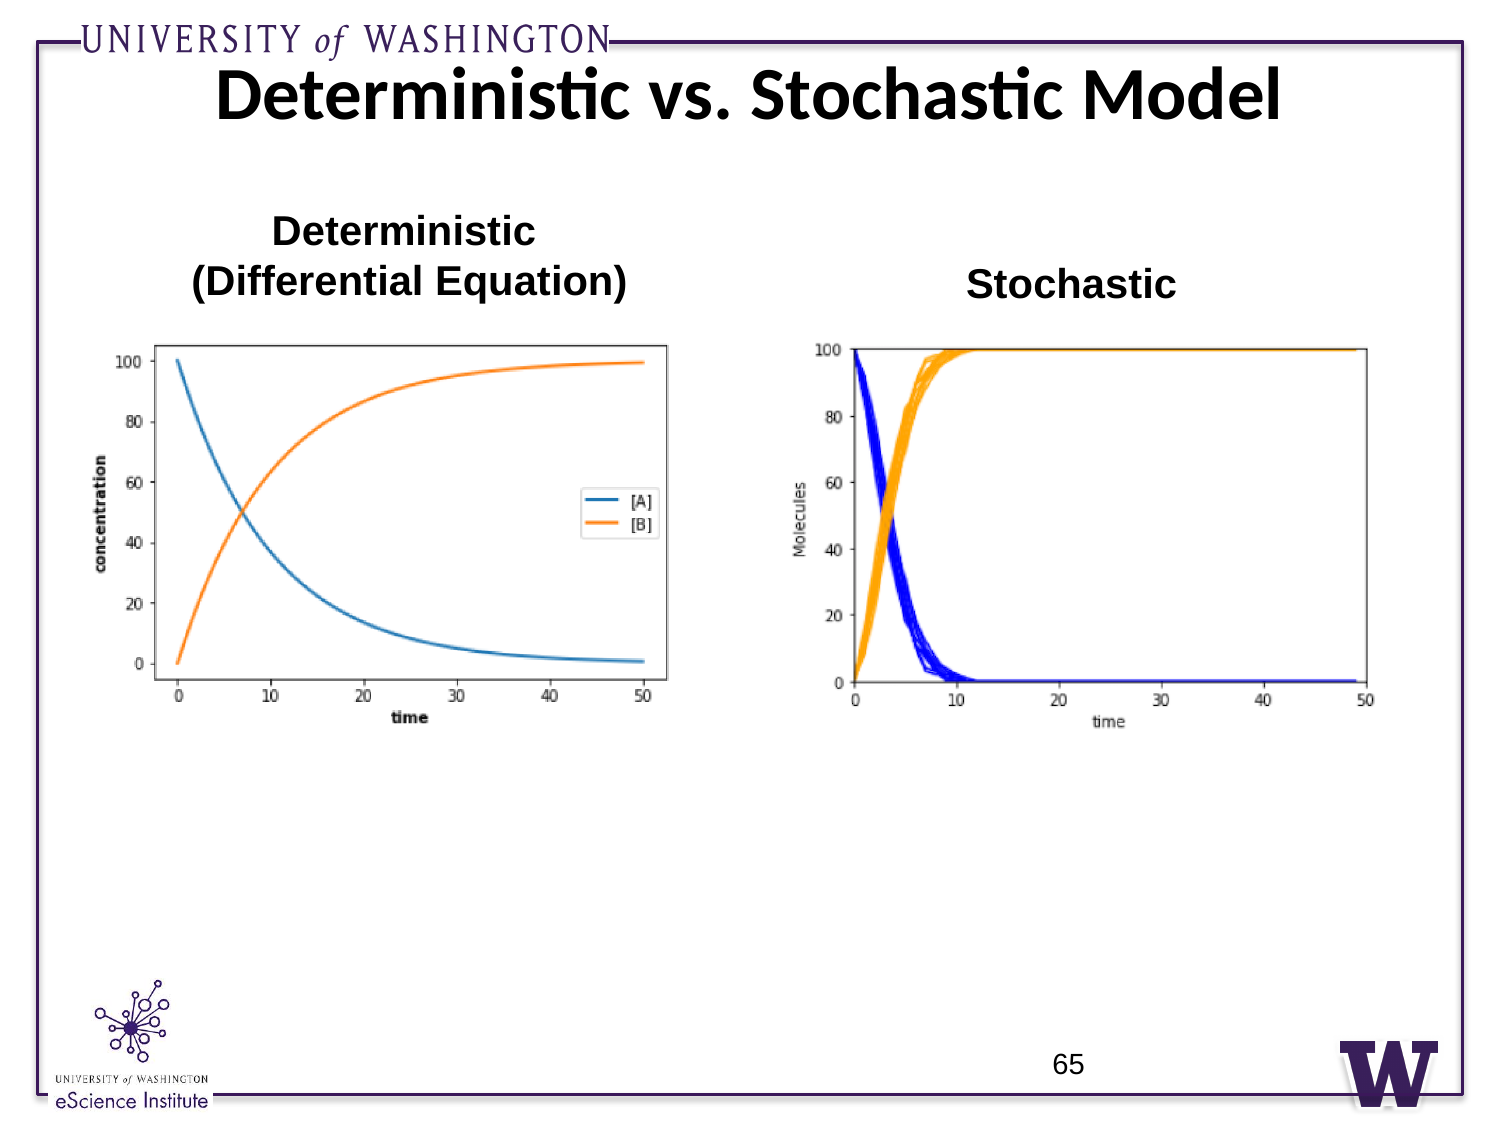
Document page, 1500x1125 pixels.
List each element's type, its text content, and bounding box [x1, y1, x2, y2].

title Deterministic vs. Stochastic Model [75, 37, 1425, 175]
picture [1340, 1041, 1438, 1093]
picture [81, 24, 609, 37]
picture [48, 978, 213, 1113]
text_box Stochastic [951, 249, 1193, 315]
slide_number 65 [1037, 1037, 1325, 1098]
picture [74, 339, 688, 738]
picture [787, 324, 1384, 744]
picture [1340, 1096, 1438, 1107]
text_box Deterministic (Differential Equation) [176, 196, 643, 312]
